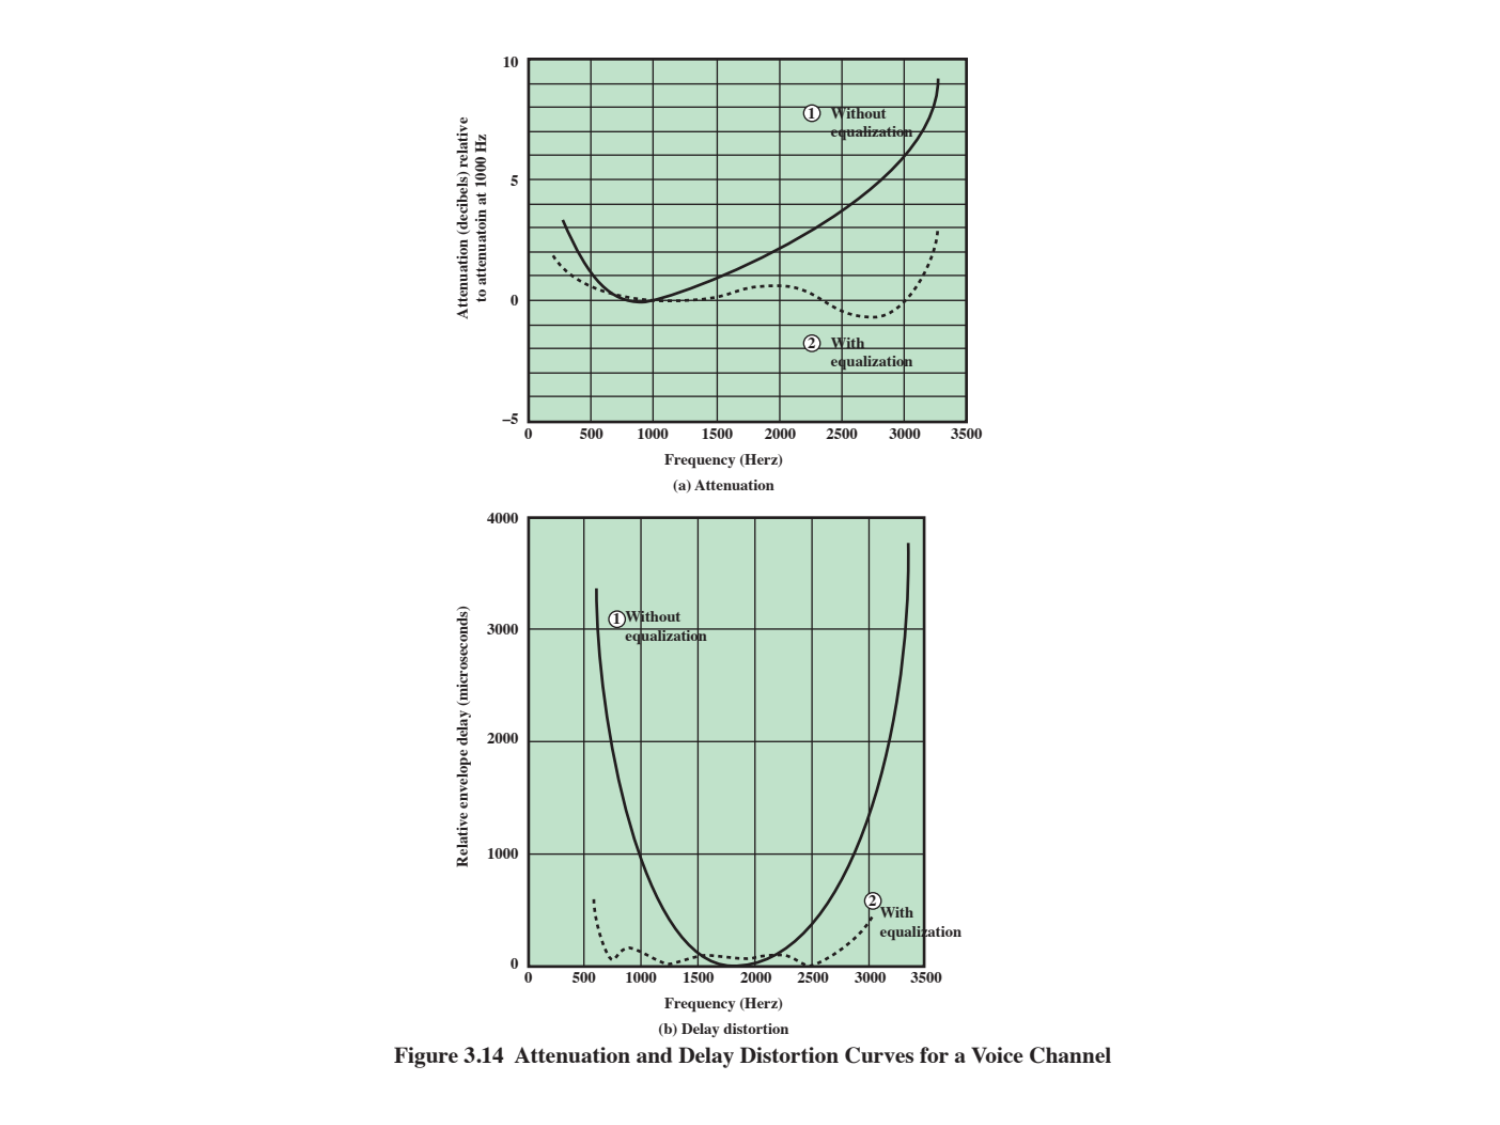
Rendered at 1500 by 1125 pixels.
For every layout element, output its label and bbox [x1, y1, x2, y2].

picture [315, 30, 1185, 1085]
